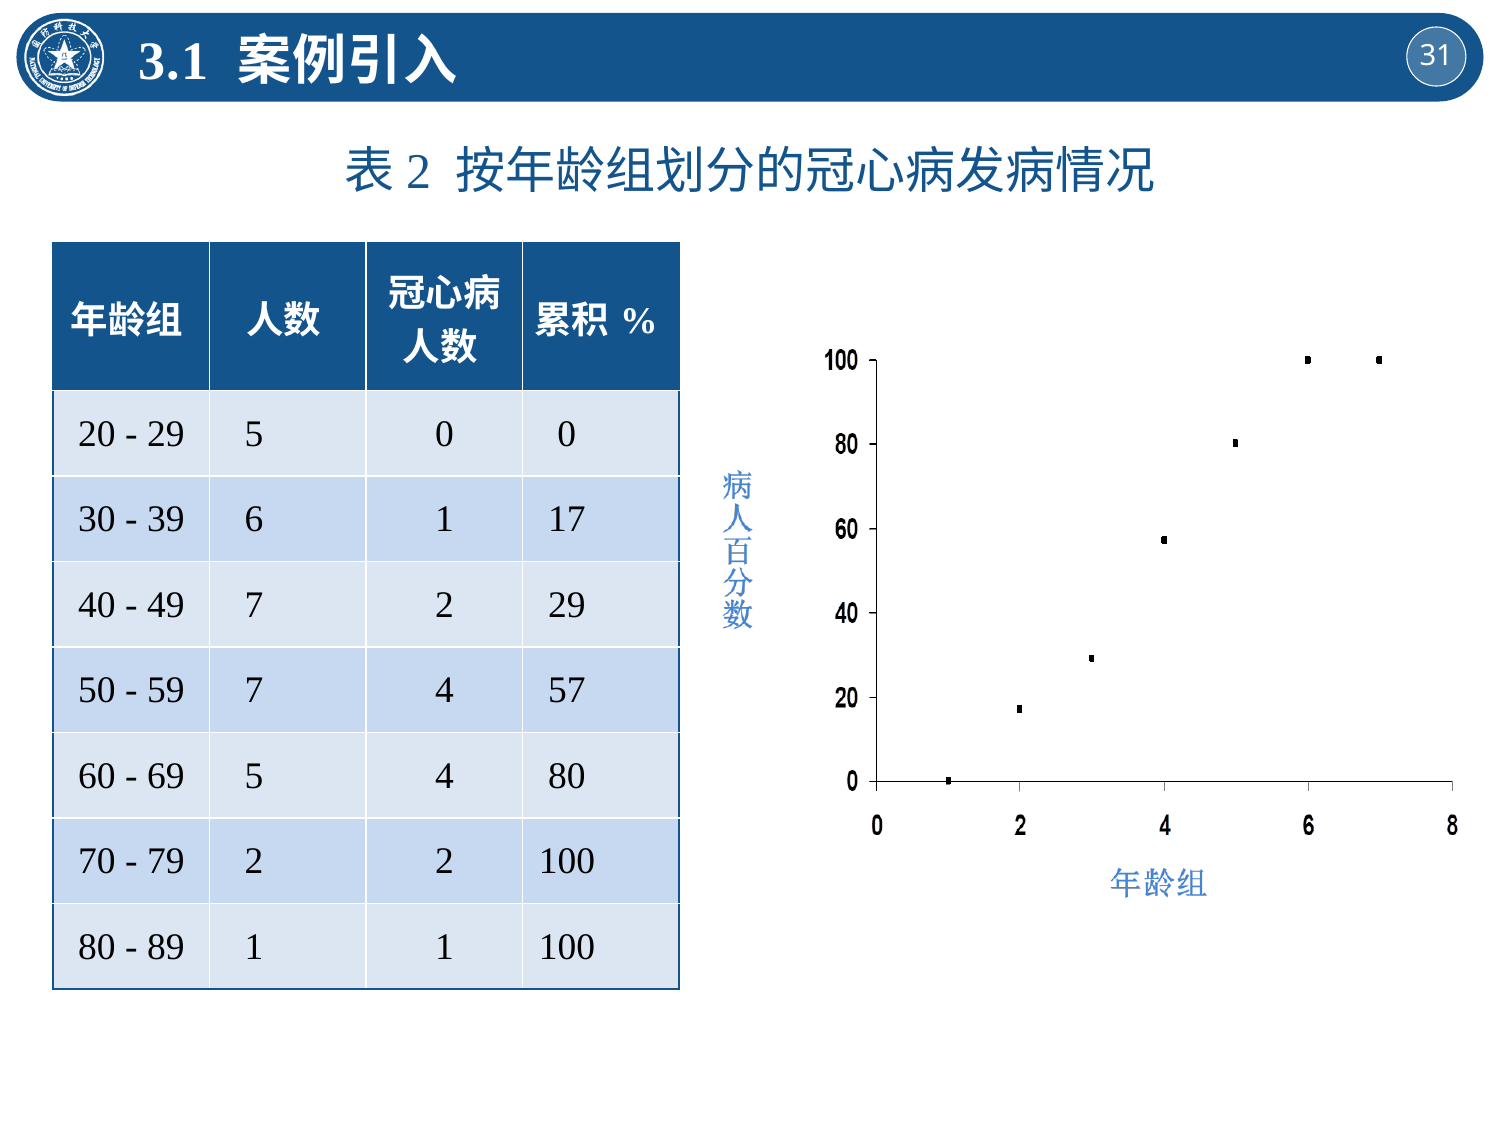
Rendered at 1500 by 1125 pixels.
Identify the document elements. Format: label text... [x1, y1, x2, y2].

table_cell 60 - 69 [54, 733, 209, 817]
table_header 年龄组 [54, 244, 209, 390]
table_cell 2 [367, 819, 522, 903]
table_cell 20 - 29 [54, 391, 209, 475]
table_cell 6 [210, 477, 365, 561]
table_cell 70 - 79 [54, 819, 209, 903]
table_cell 57 [523, 648, 678, 732]
table_header 冠心病 人数 [367, 244, 522, 390]
title 3.1 案例引入 [123, 17, 538, 221]
table_cell 0 [367, 391, 522, 475]
table_cell 29 [523, 562, 678, 646]
table_cell 4 [367, 733, 522, 817]
table_cell 2 [367, 562, 522, 646]
table_cell 5 [210, 733, 365, 817]
text_box 表2 按年龄组划分的冠心病发病情况 [311, 137, 1189, 207]
table_cell 7 [210, 648, 365, 732]
table_cell 30 - 39 [54, 477, 209, 561]
table_cell 100 [523, 819, 678, 903]
table_cell 100 [523, 904, 678, 988]
picture [16, 9, 111, 104]
table_cell 2 [210, 819, 365, 903]
table_cell 7 [210, 562, 365, 646]
table_cell 17 [523, 477, 678, 561]
table_cell 80 - 89 [54, 904, 209, 988]
table_cell 1 [210, 904, 365, 988]
table_cell 4 [367, 648, 522, 732]
table_header 人数 [210, 244, 365, 390]
table_cell 5 [210, 391, 365, 475]
table_cell 1 [367, 904, 522, 988]
table_cell 40 - 49 [54, 562, 209, 646]
table_cell 80 [523, 733, 678, 817]
picture [697, 314, 1476, 920]
table_cell 0 [523, 391, 678, 475]
table_cell 1 [367, 477, 522, 561]
table_cell 50 - 59 [54, 648, 209, 732]
table_header 累积% [523, 244, 678, 390]
